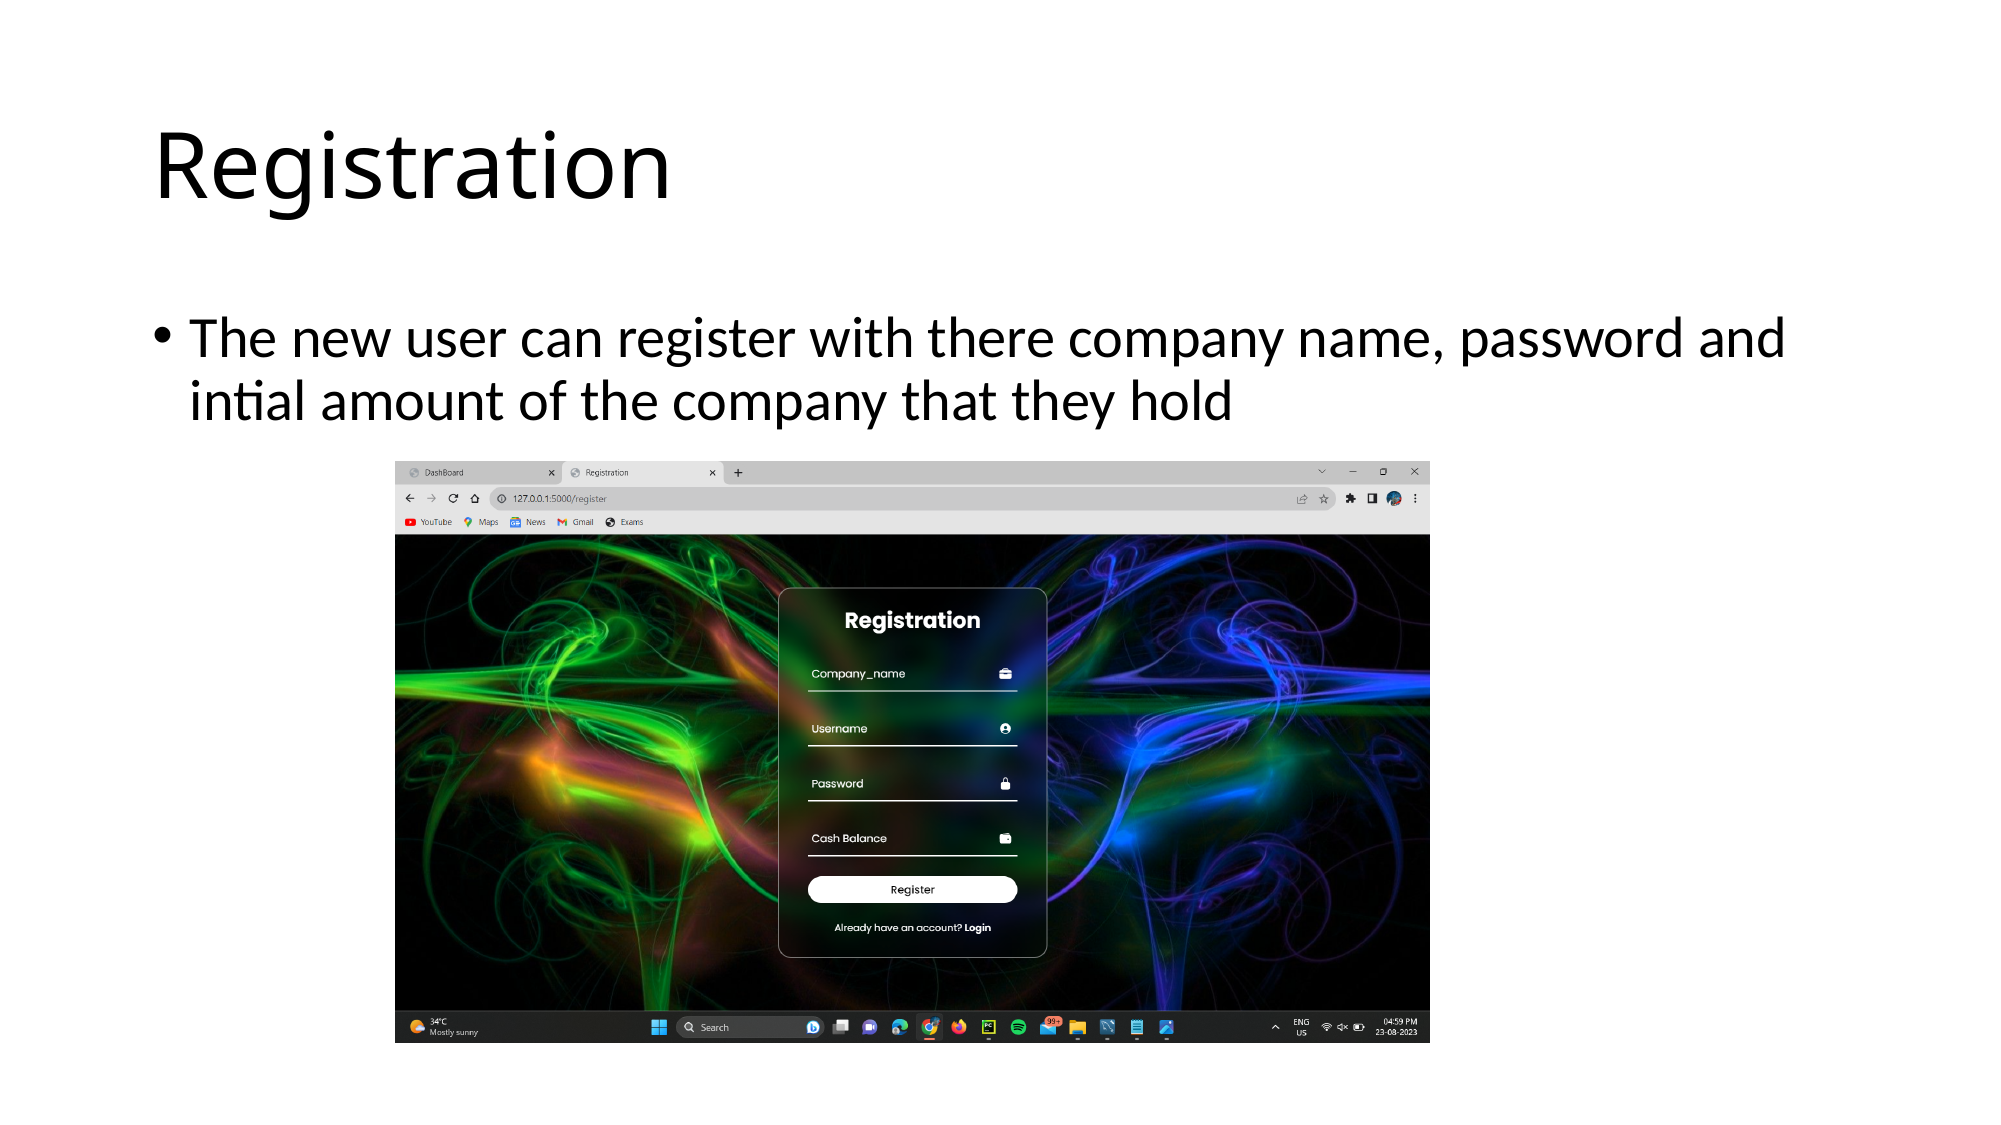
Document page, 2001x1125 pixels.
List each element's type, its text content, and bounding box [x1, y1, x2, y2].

picture [395, 461, 1430, 1043]
title Registration [137, 59, 1863, 278]
list The new user can register with there company name, password and intial amount of the company that they hold [137, 299, 1863, 462]
